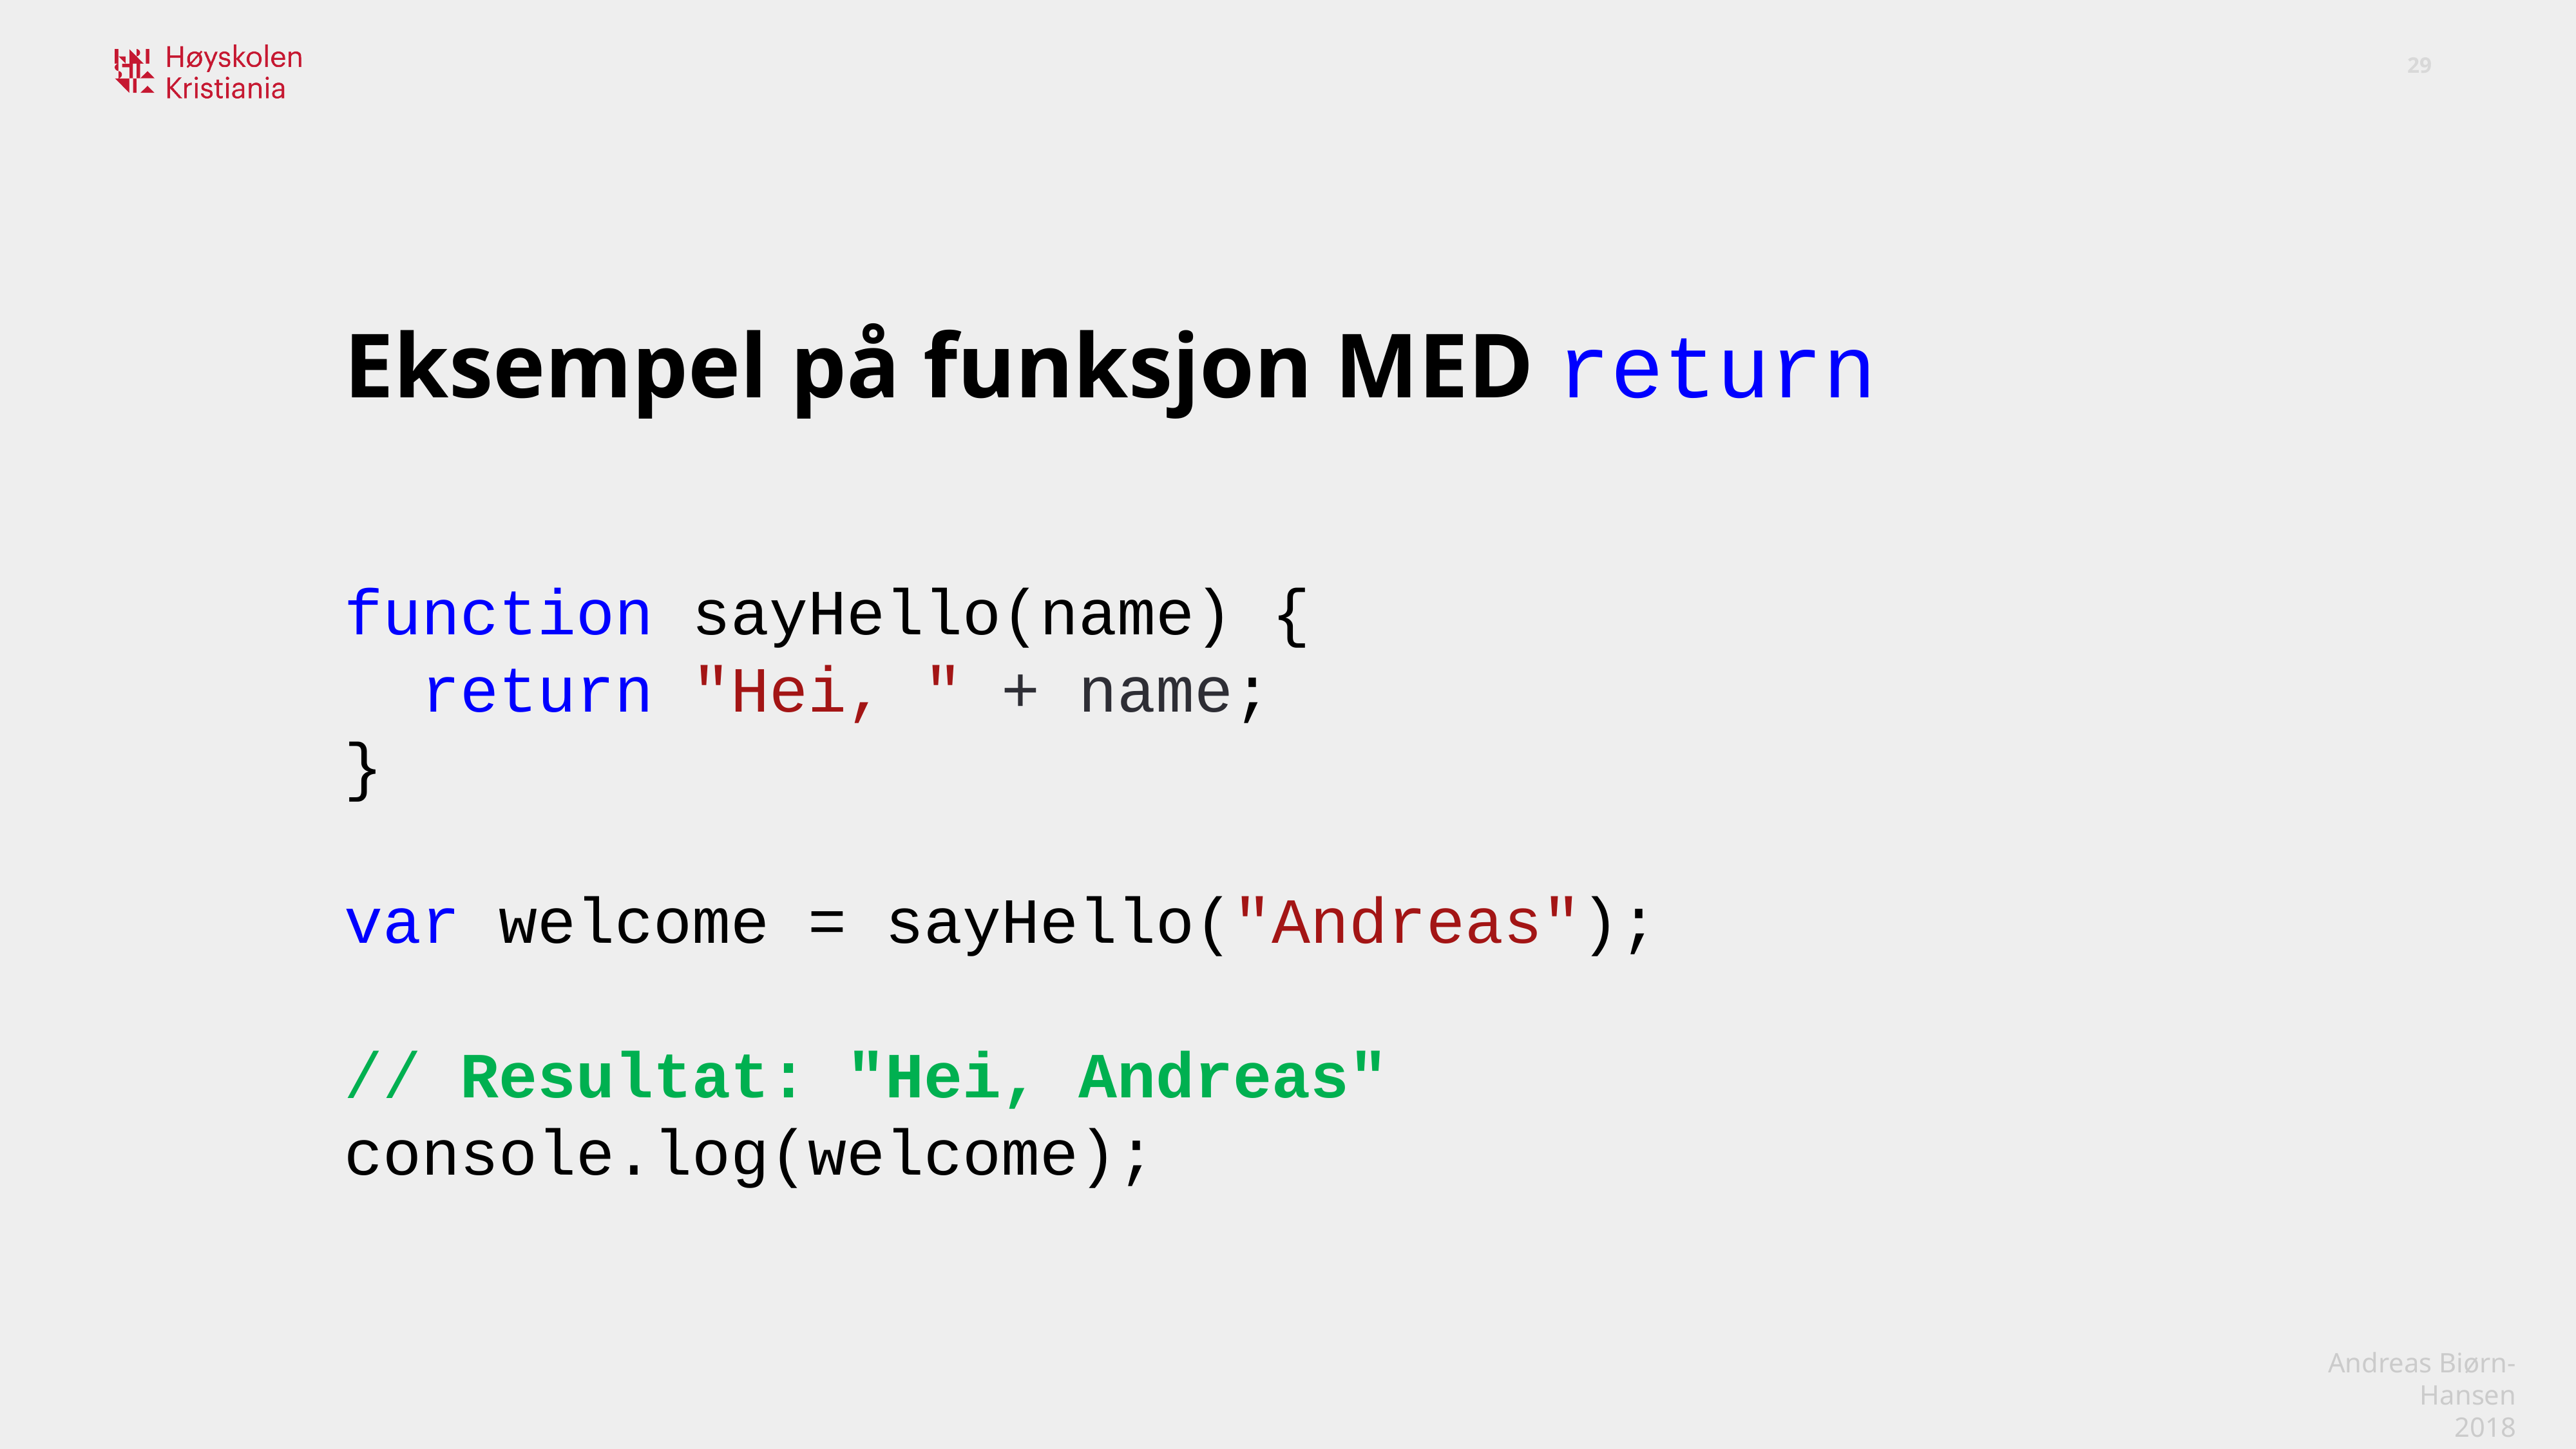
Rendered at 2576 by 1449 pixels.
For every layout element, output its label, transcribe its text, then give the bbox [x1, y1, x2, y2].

text_box Eksempel på funksjon MED return [334, 304, 2103, 488]
text_box function sayHello(name) { return "Hei, " + name; } var welcome = sayHello("Andreas"); // Resultat: "Hei, Andreas" console.log(welcome); [335, 565, 2492, 1193]
picture [115, 49, 157, 95]
picture [160, 35, 314, 135]
